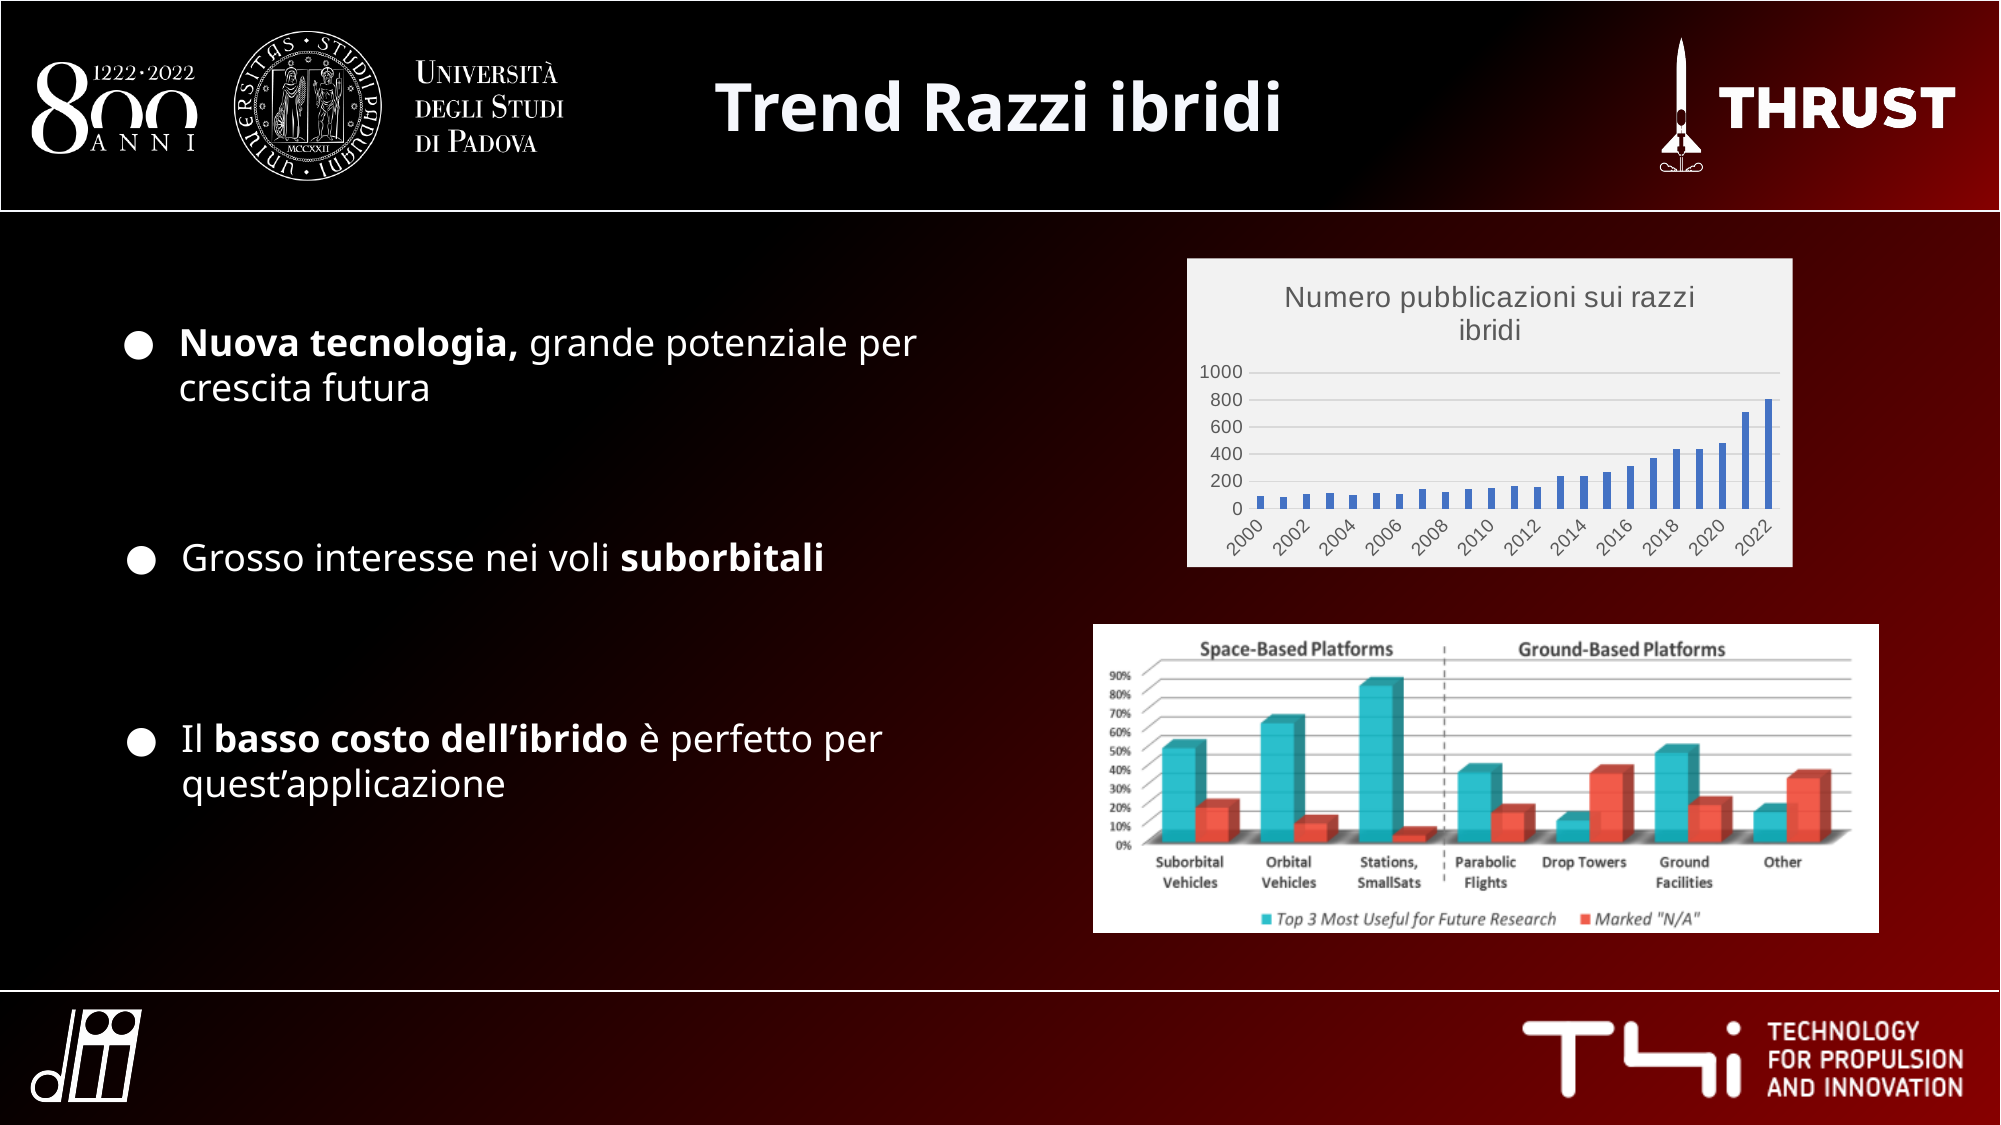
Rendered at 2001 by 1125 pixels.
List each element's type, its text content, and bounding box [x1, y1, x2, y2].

picture [28, 1000, 144, 1106]
text_box [0, 0, 2000, 212]
picture [1093, 623, 1879, 934]
text_box Grosso interesse nei voli suborbitali [91, 518, 876, 594]
text_box [53, 250, 1794, 327]
text_box Il basso costo dell’ibrido è perfetto per quest’applicazione [91, 700, 916, 821]
picture [1513, 999, 1973, 1125]
picture [28, 28, 566, 183]
text_box Trend Razzi ibridi [587, 50, 1413, 160]
text_box Nuova tecnologia, grande potenziale per crescita futura [88, 303, 983, 424]
chart [1186, 258, 1793, 568]
picture [1654, 34, 1973, 177]
